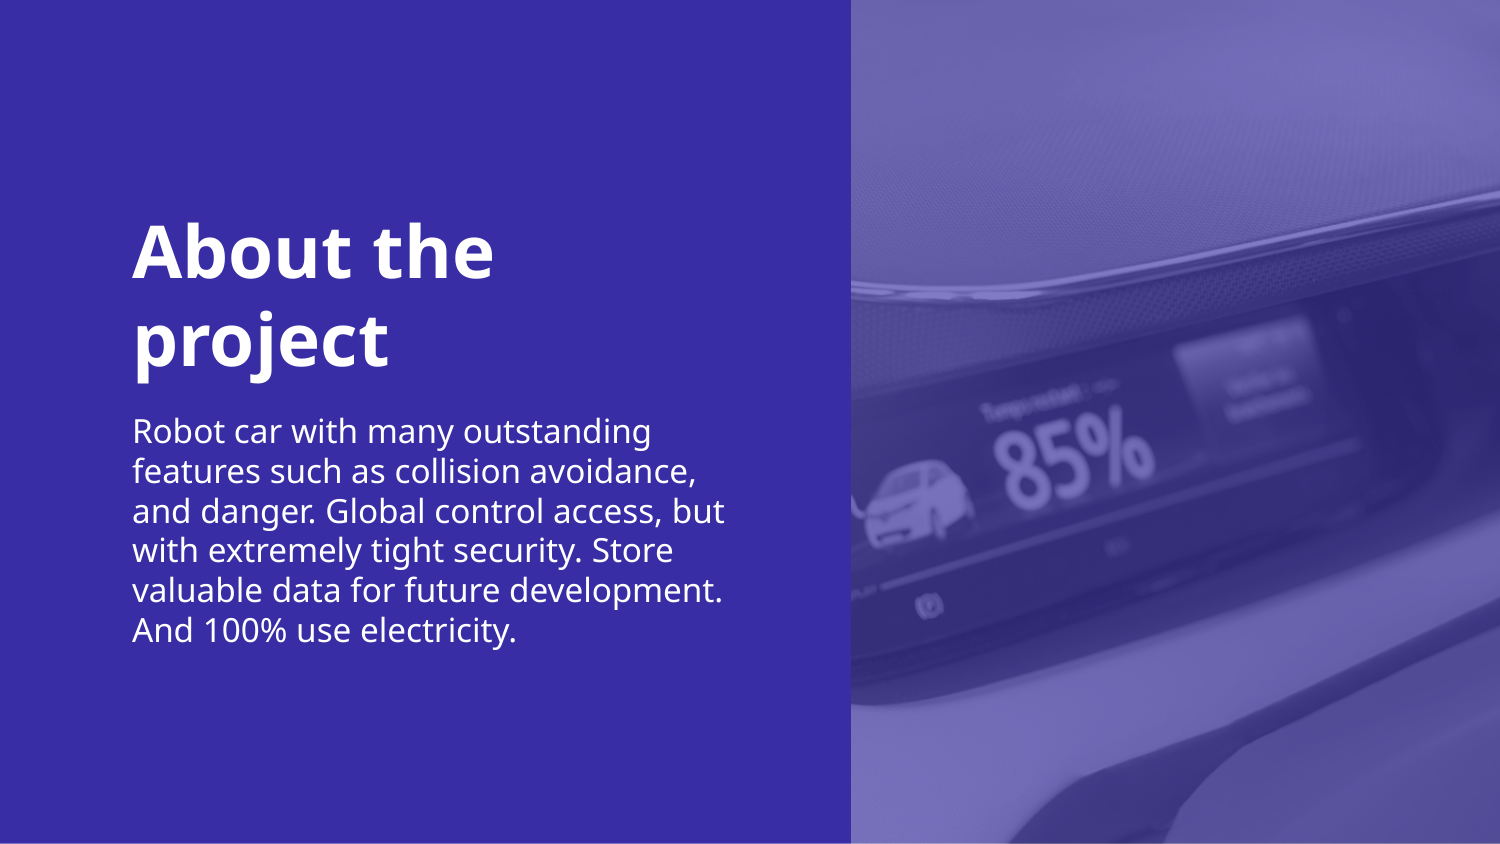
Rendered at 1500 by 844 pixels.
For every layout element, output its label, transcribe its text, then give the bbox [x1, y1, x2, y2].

title About the project [117, 206, 751, 382]
picture [850, 0, 1500, 844]
subtitle Robot car with many outstanding features such as collision avoidance, and danger. Global control access, but with extremely tight security. Store valuable data for future development. And 100% use electricity. [117, 394, 751, 638]
